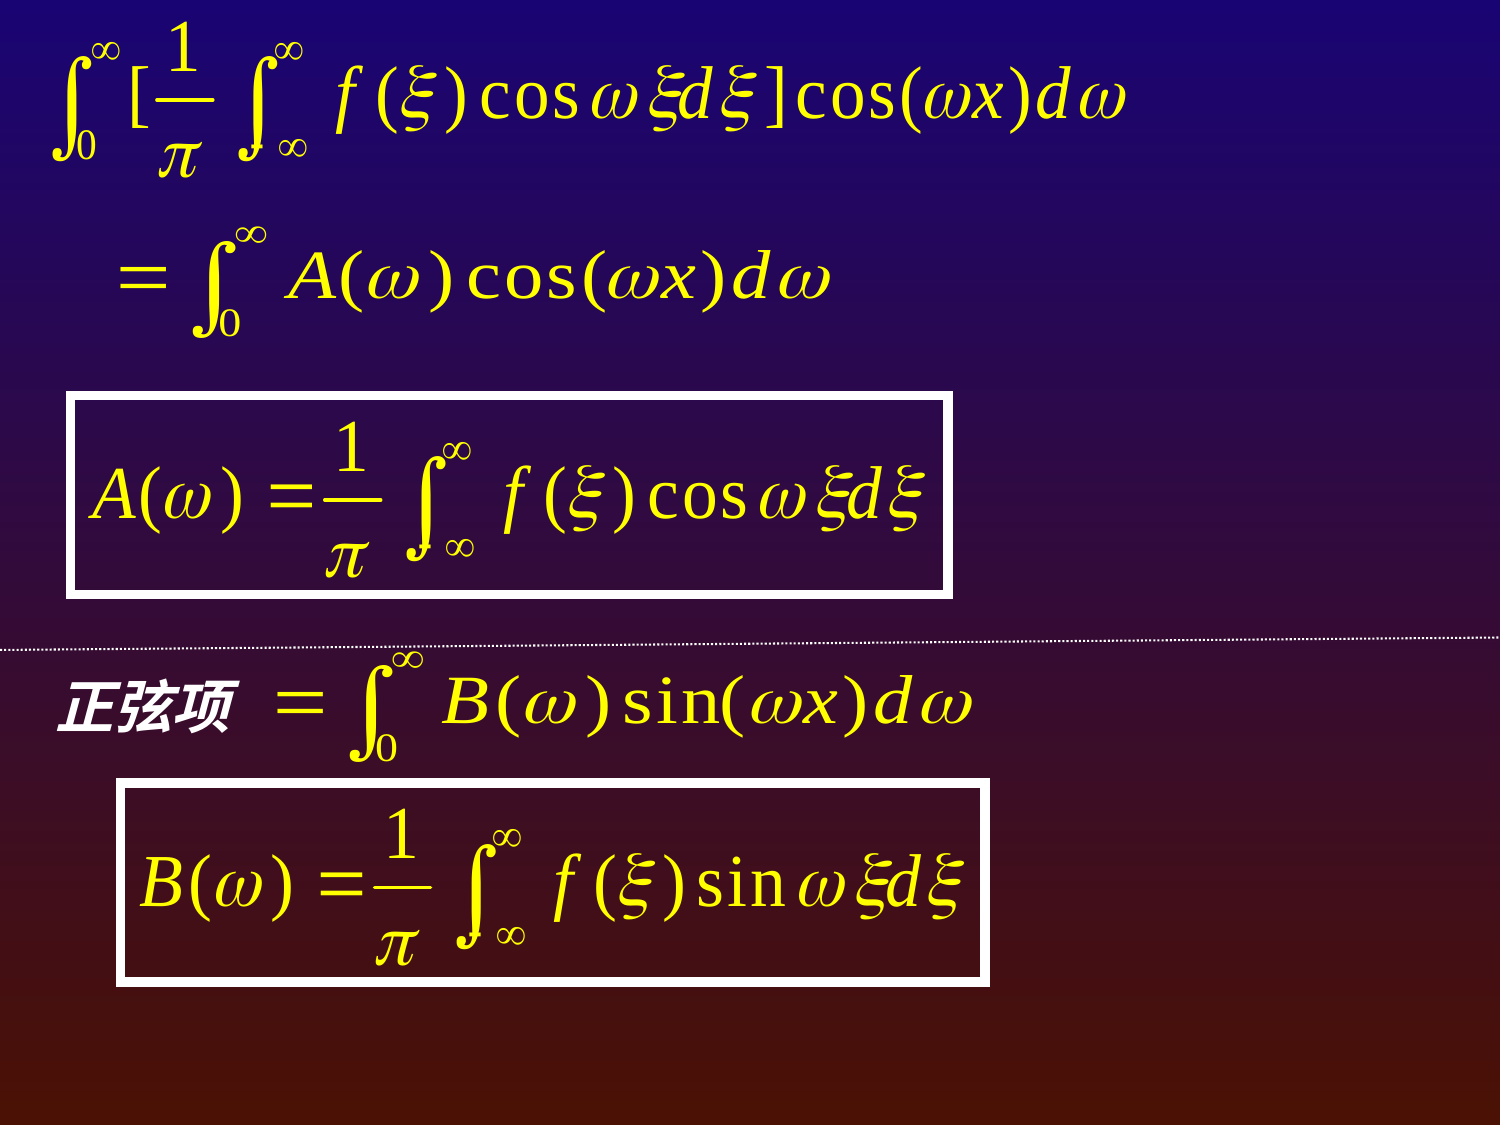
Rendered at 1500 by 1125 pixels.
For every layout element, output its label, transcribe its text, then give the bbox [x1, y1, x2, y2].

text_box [28, 0, 1147, 191]
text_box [74, 399, 944, 591]
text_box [124, 787, 981, 978]
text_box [256, 624, 994, 783]
text_box 正弦项 [37, 662, 248, 748]
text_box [99, 199, 851, 358]
